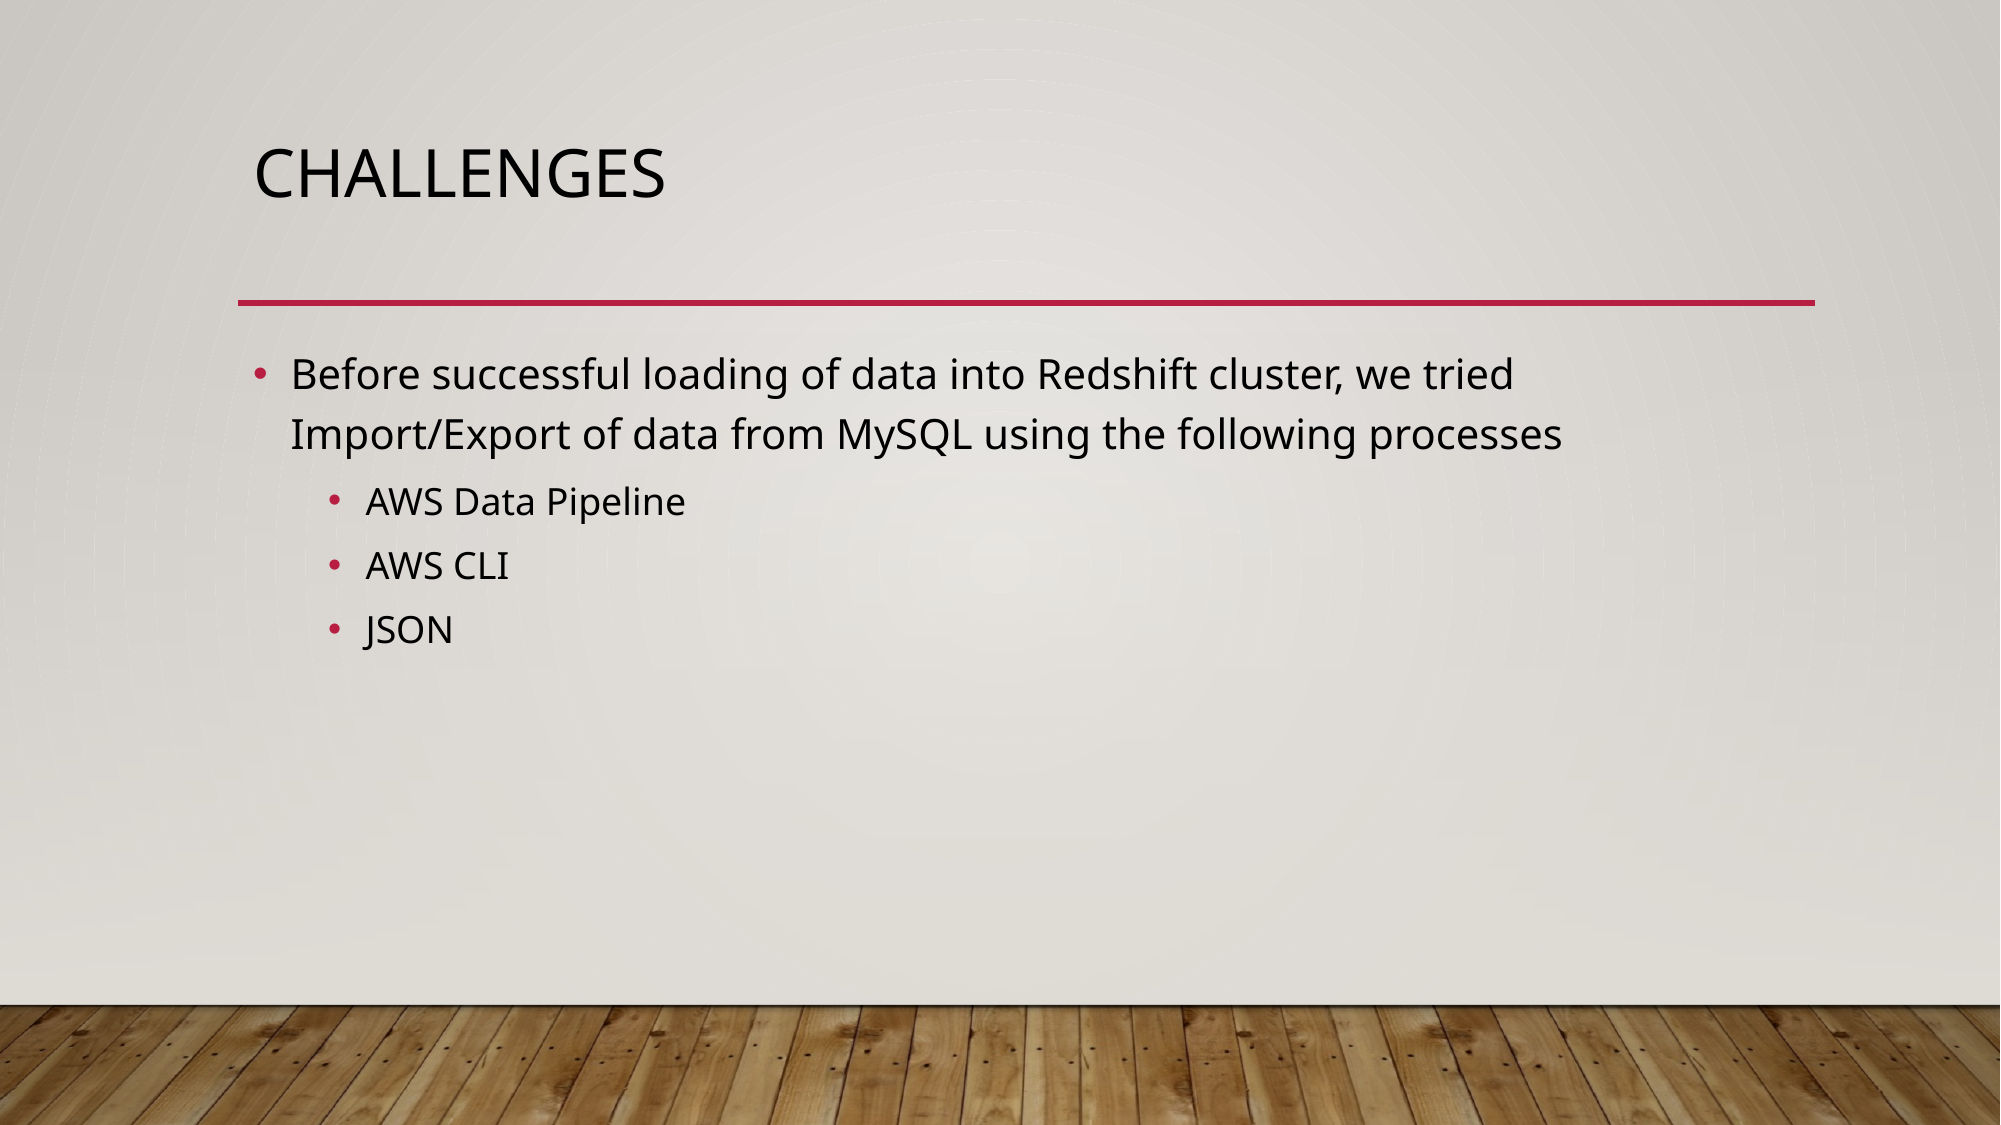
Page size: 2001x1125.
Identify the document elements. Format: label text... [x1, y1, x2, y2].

picture [0, 1005, 2000, 1125]
list Before successful loading of data into Redshift cluster, we tried Import/Export of data from MySQL using the following processes AWS Data Pipeline AWS CLI JSON [238, 330, 1814, 897]
title Challenges [238, 131, 1814, 305]
